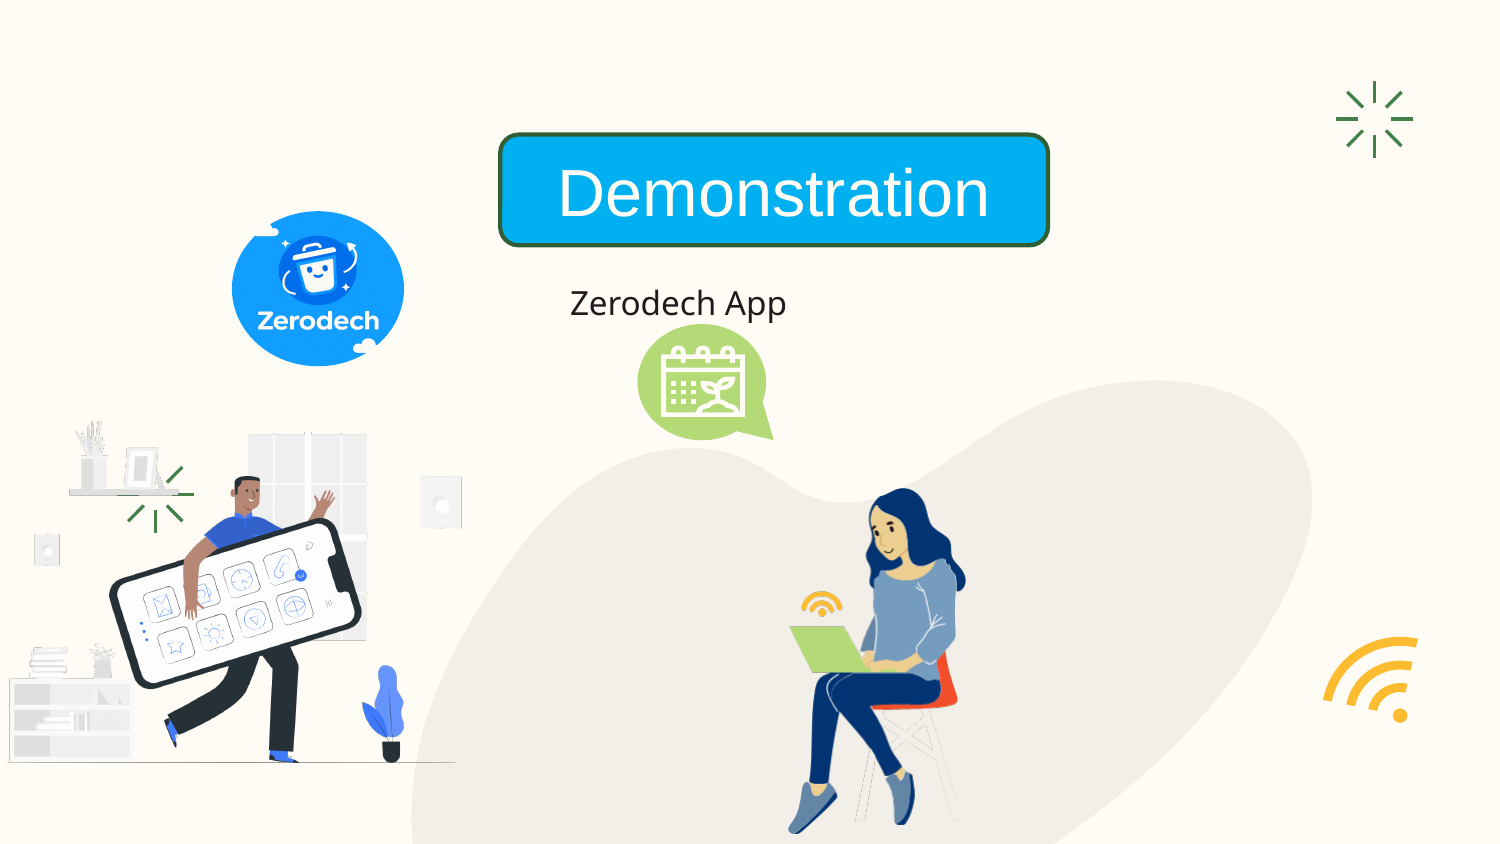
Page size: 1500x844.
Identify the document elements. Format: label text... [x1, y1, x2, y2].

text_box Demonstration [498, 132, 1051, 248]
text_box [411, 380, 1313, 844]
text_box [1322, 636, 1419, 724]
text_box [637, 323, 775, 441]
picture [0, 420, 464, 794]
subtitle Zerodech App [554, 267, 1256, 348]
picture [231, 210, 405, 367]
picture [788, 487, 966, 834]
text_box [1335, 80, 1414, 158]
